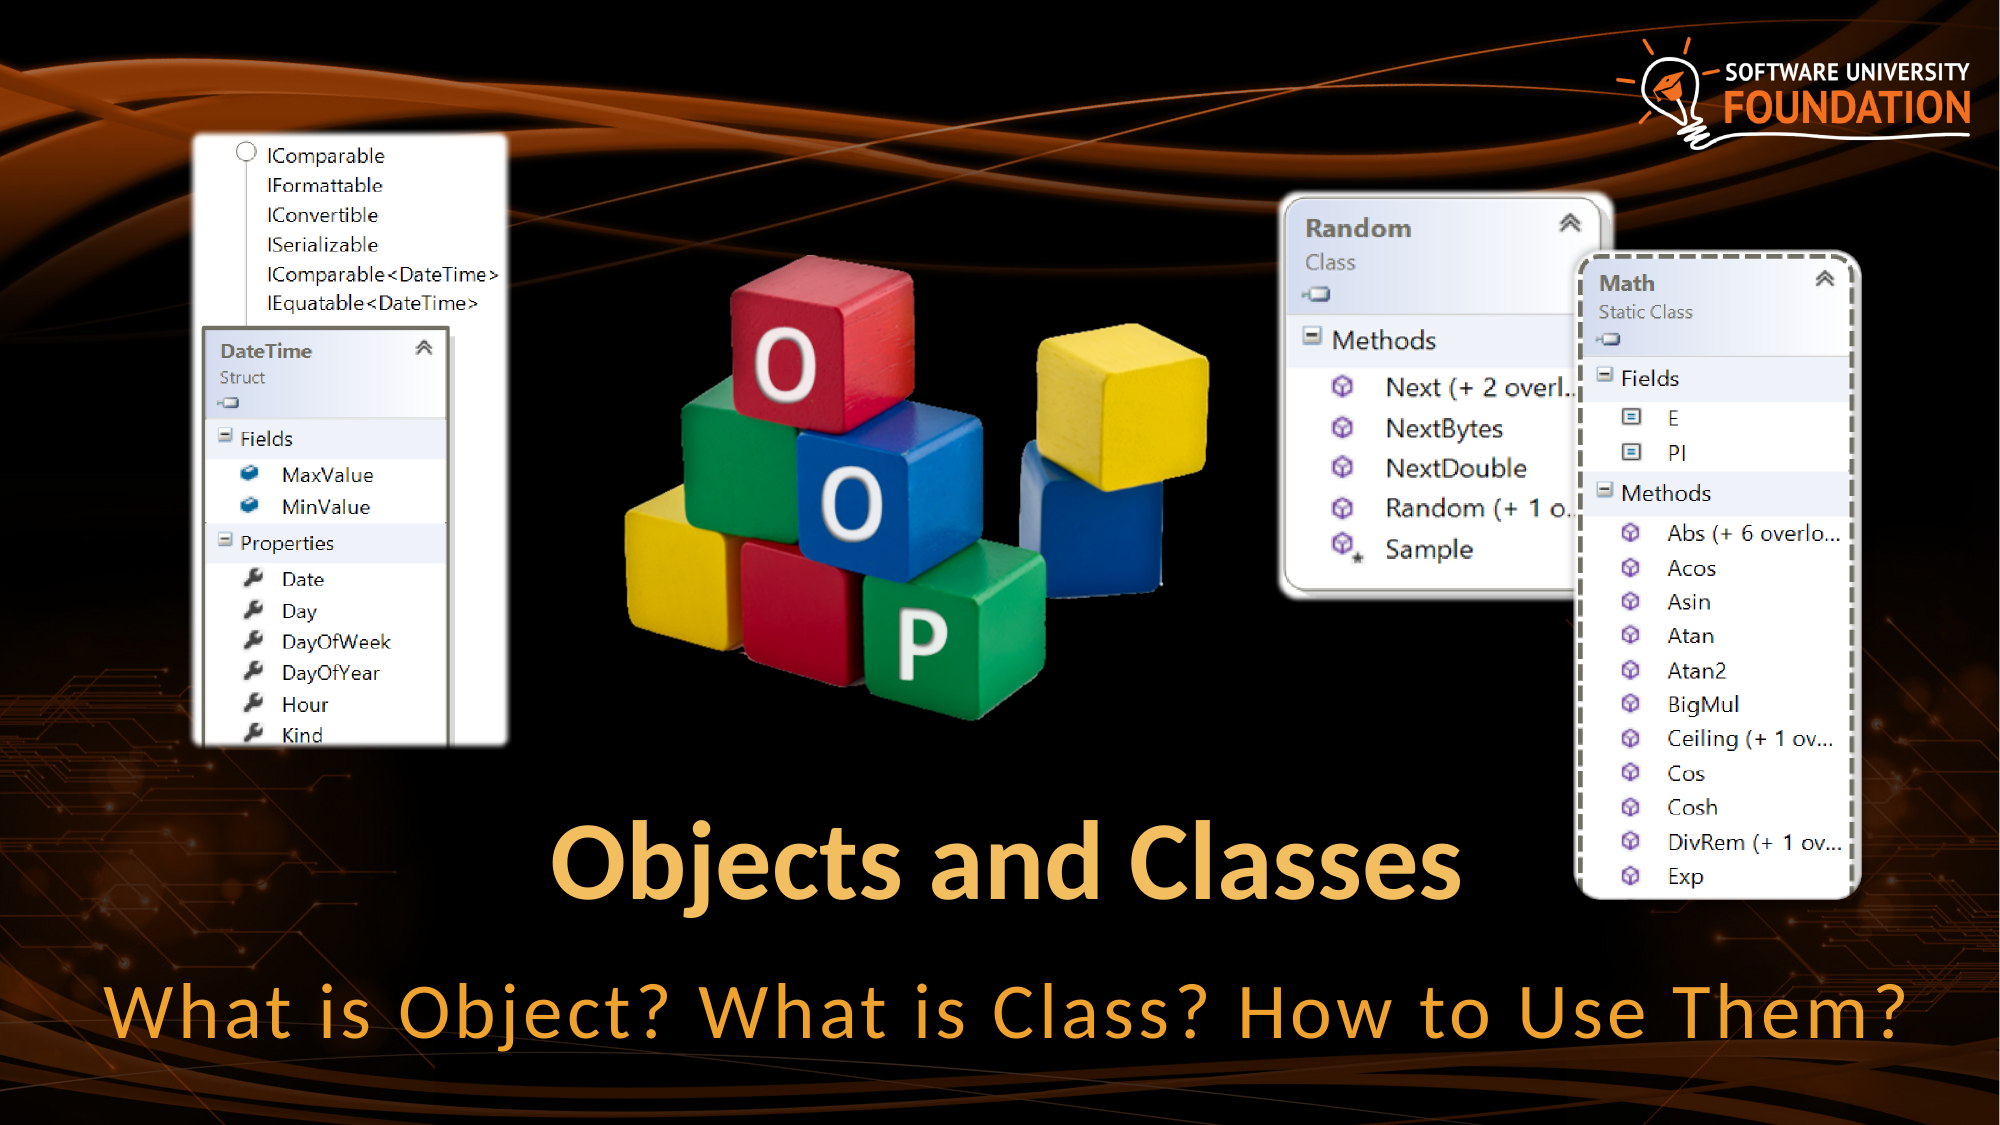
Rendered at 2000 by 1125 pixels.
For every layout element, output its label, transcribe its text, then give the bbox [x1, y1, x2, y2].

picture [0, 0, 2000, 1125]
title Objects and Classes [274, 795, 1741, 931]
list What is Object? What is Class? How to Use Them? [66, 948, 1950, 1058]
